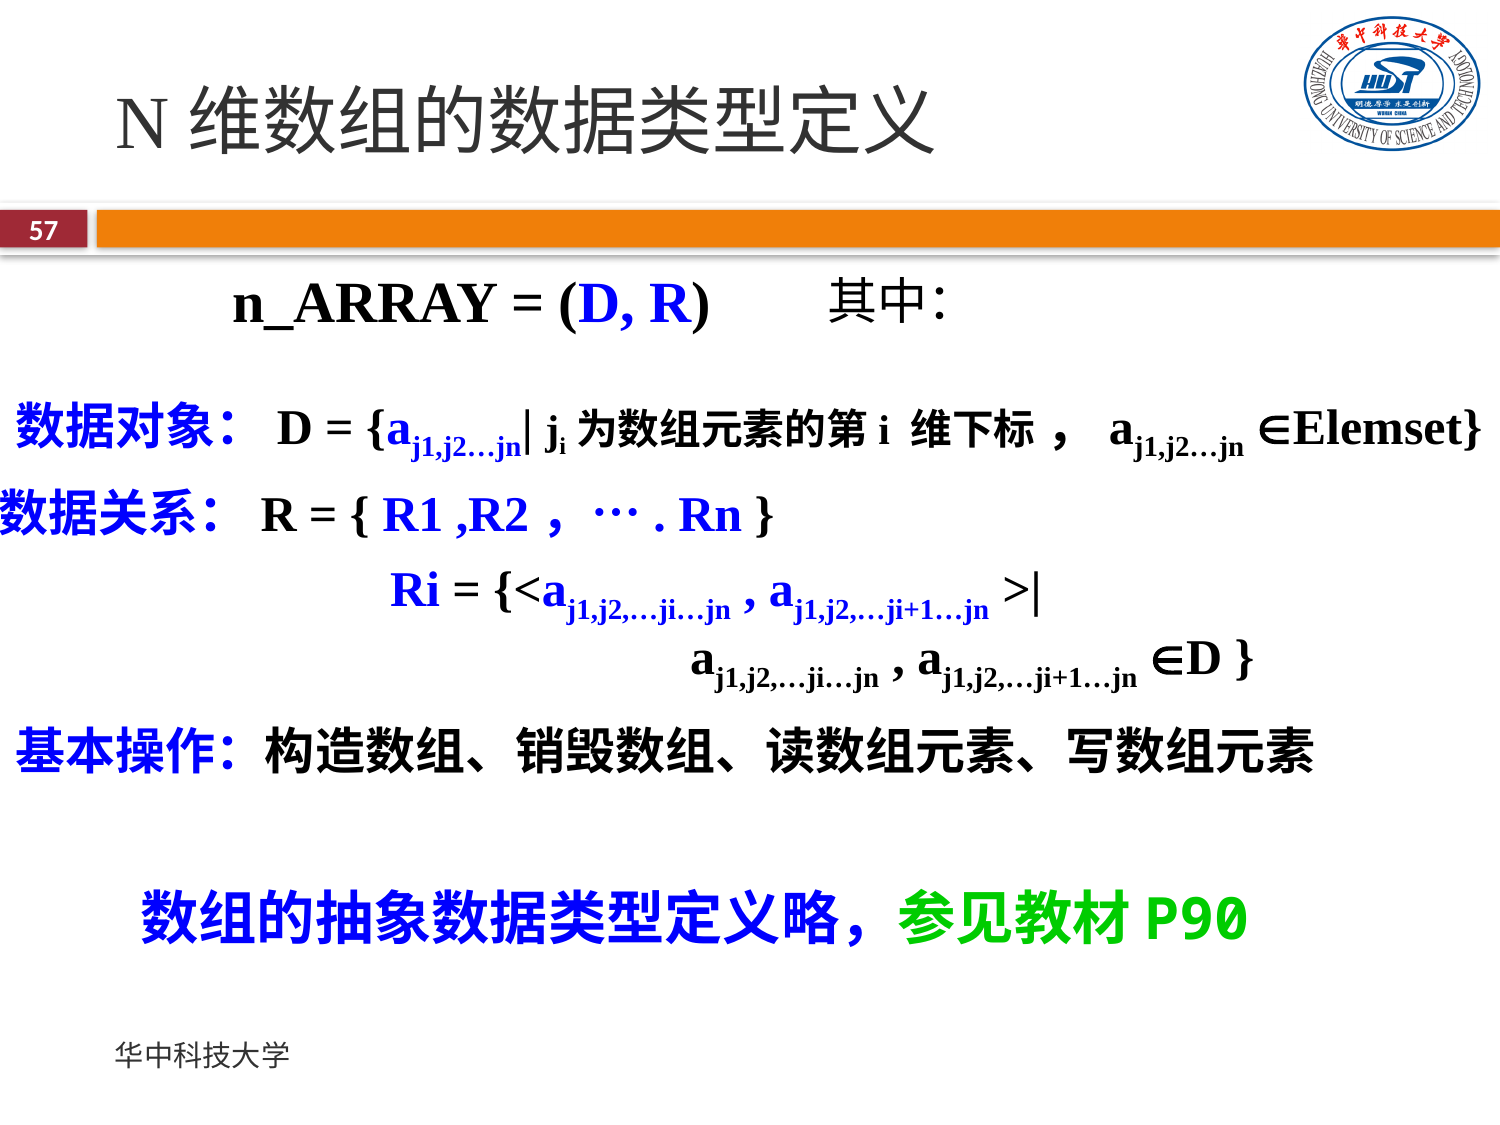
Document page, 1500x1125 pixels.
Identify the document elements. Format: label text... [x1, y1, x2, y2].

text_box n_ARRAY = (D, R) [217, 256, 726, 342]
footer 华中科技大学 [99, 1025, 990, 1085]
slide_number 57 [0, 208, 88, 249]
text_box 数据对象：D = {aj1,j2…jn| ji为数组元素的第i 维下标 ，aj1,j2…jn Elemset} [0, 386, 1500, 470]
text_box 其中： [812, 261, 1088, 337]
title N维数组的数据类型定义 [100, 37, 1438, 200]
text_box 数据关系：R = { R1 ,R2，…. Rn } [0, 474, 790, 549]
text_box 数组的抽象数据类型定义略，参见教材P90 [125, 874, 1265, 959]
text_box Ri = {<aj1,j2,…ji…jn , aj1,j2,…ji+1…jn >| aj1,j2,…ji…jn , aj1,j2,…ji+1…jn D } [300, 549, 1438, 701]
picture [1299, 12, 1488, 154]
text_box 基本操作： [0, 711, 314, 787]
text_box 构造数组、销毁数组、读数组元素、写数组元素 [314, 711, 1376, 787]
